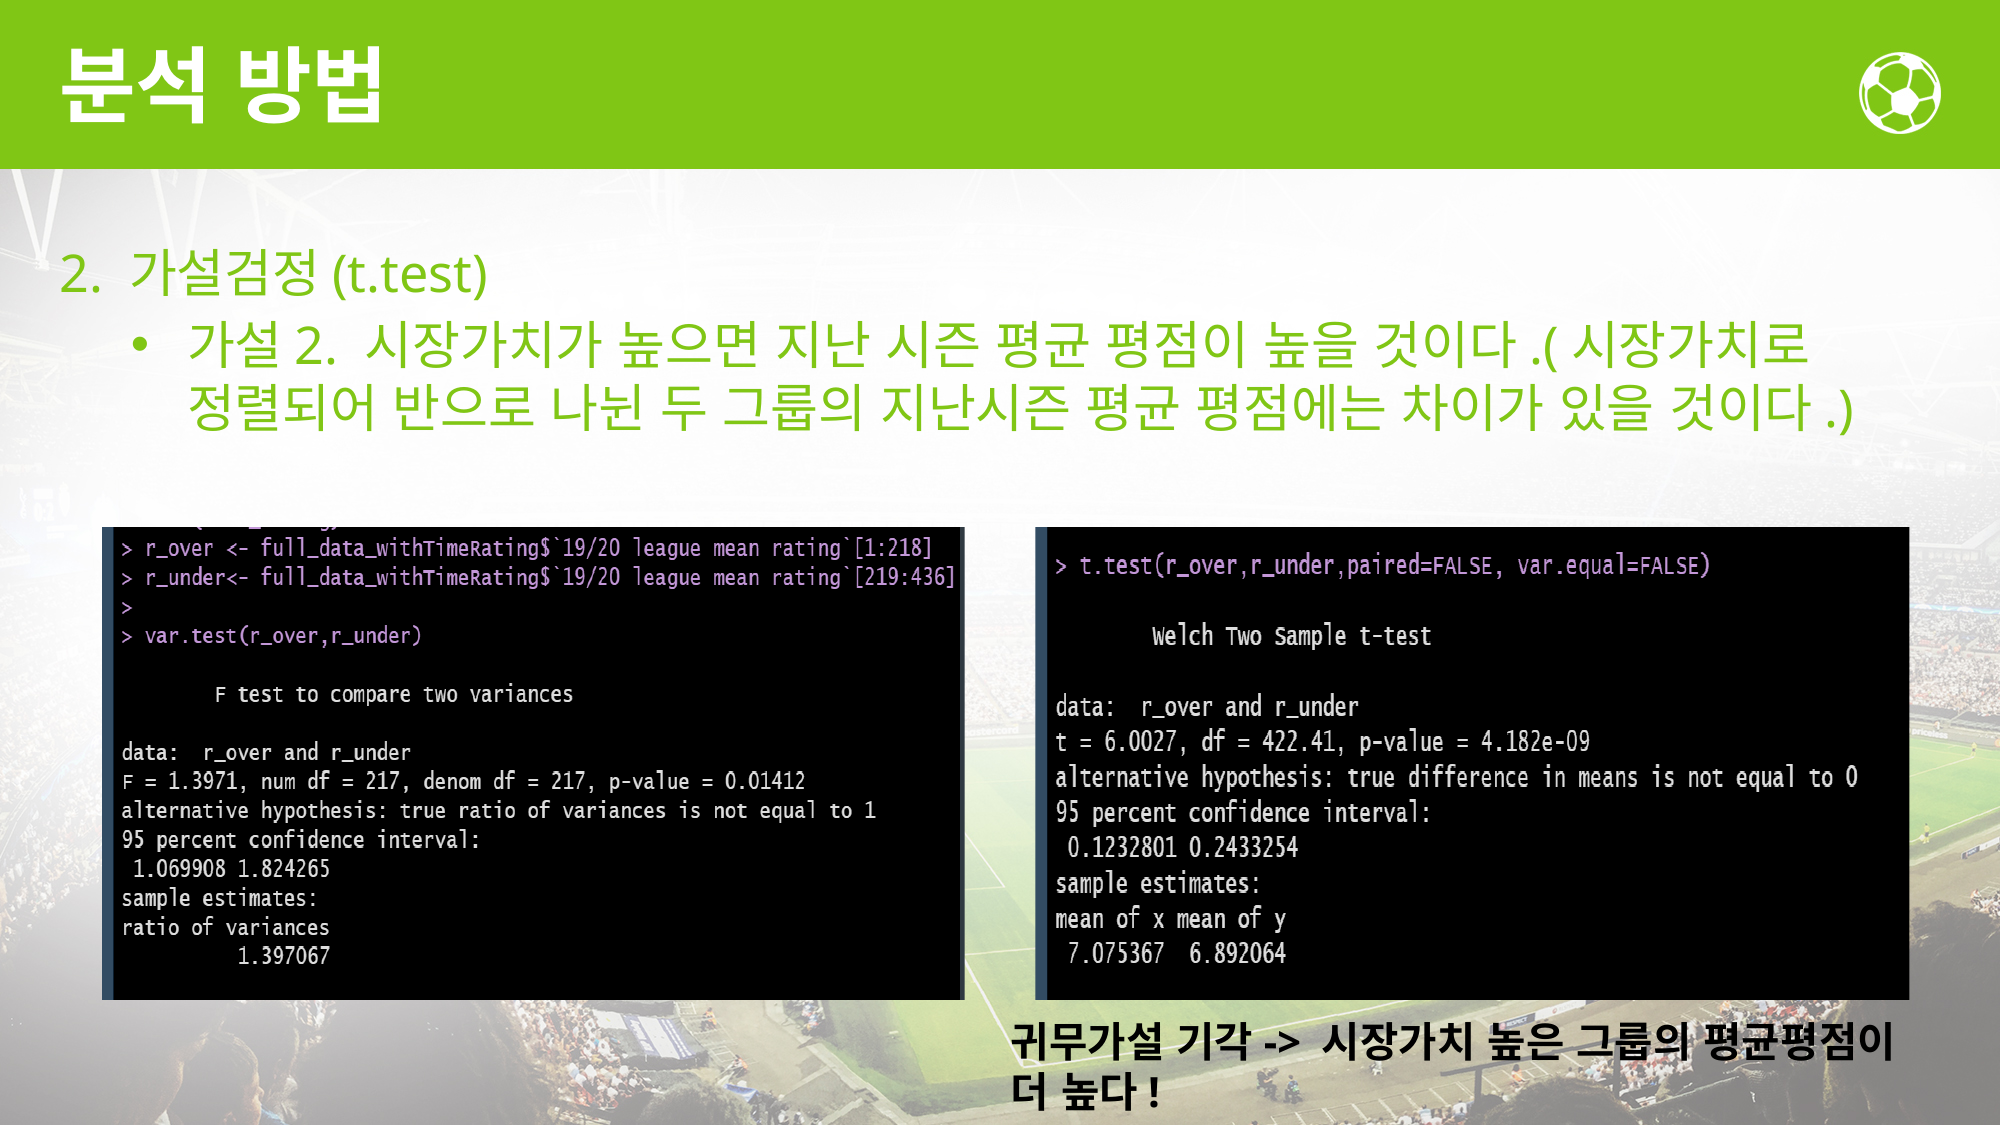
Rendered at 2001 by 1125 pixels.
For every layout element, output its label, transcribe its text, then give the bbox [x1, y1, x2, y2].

picture [0, 0, 2000, 1125]
title 분석 방법 [43, 17, 1401, 149]
list 2. 가설검정(t.test) 가설2. 시장가치가 높으면 지난 시즌 평균 평점이 높을 것이다.(시장가치로 정렬되어 반으로 나뉜 두 그룹의 지난시즌 평균 평점에는 차이가 있을 것이다.) [43, 231, 1934, 1024]
text_box 귀무가설 기각-> 시장가치 높은 그룹의 평균평점이 더 높다! [996, 1008, 1949, 1124]
